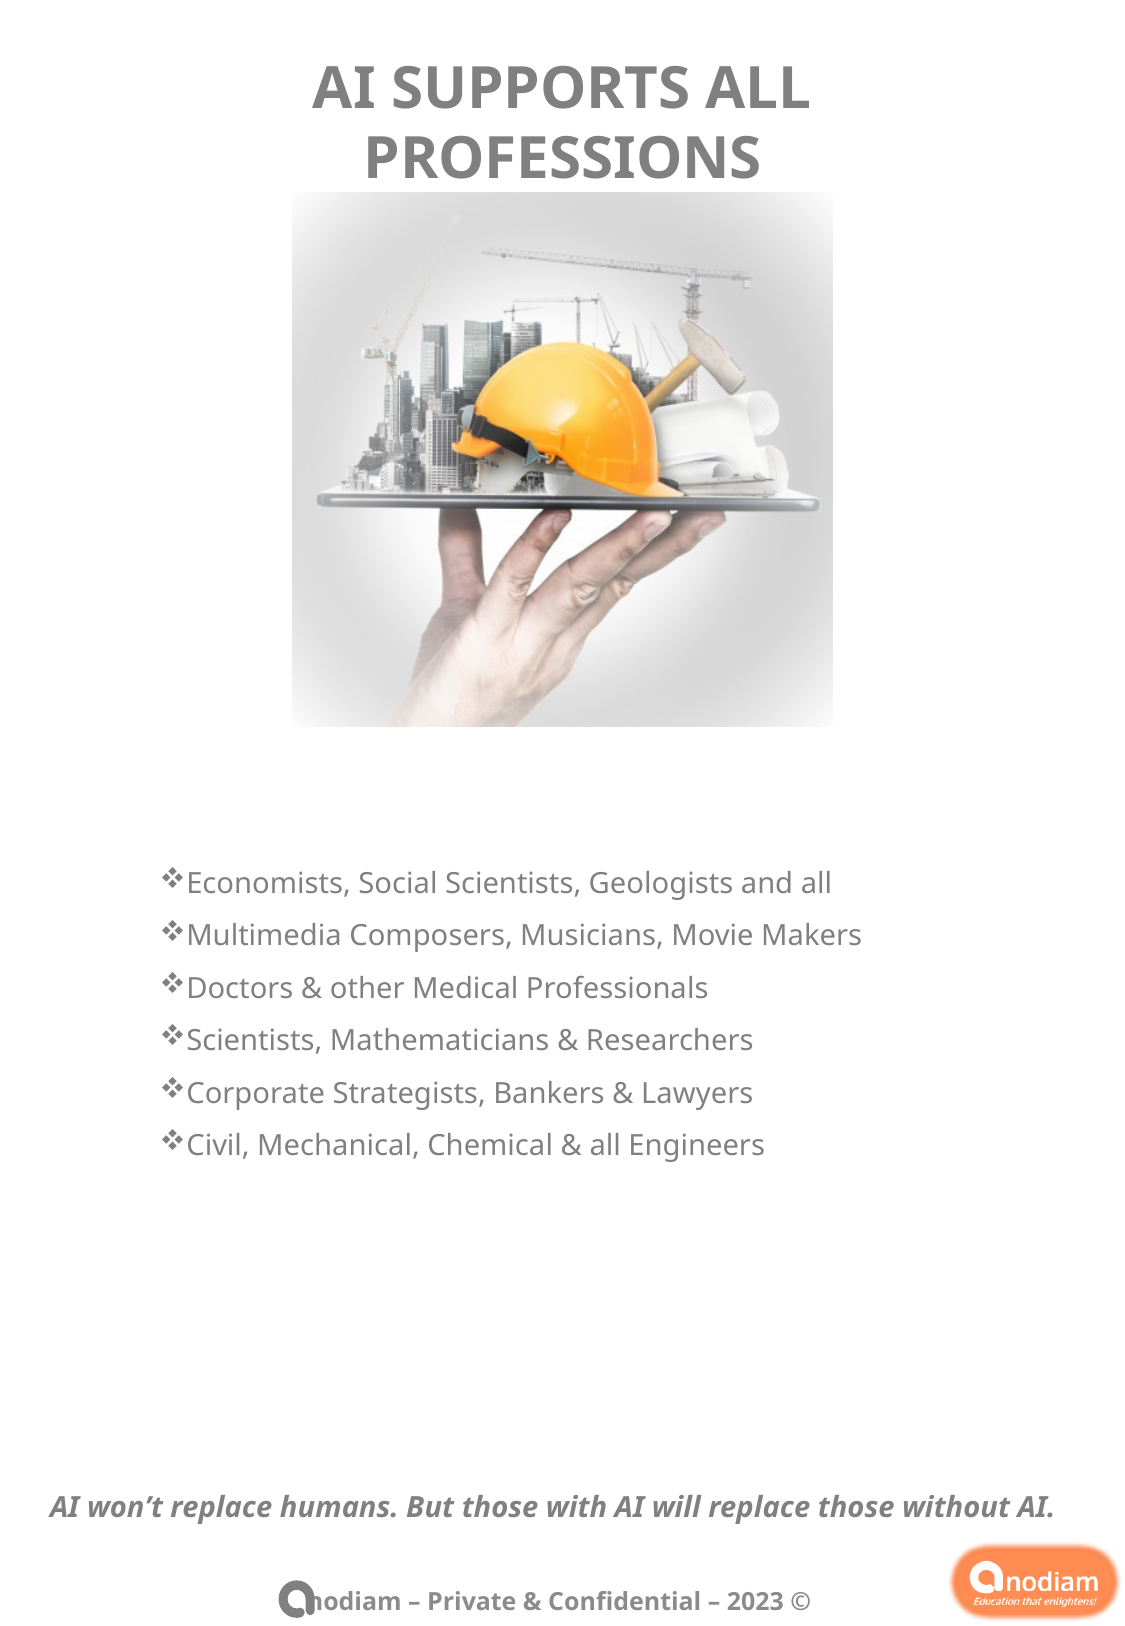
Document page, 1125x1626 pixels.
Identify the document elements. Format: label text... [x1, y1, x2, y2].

text_box Economists, Social Scientists, Geologists and all Multimedia Composers, Musicians, Movie Makers Doctors & other Medical Professionals Scientists, Mathematicians & Researchers Corporate Strategists, Bankers & Lawyers Civil, Mechanical, Chemical & all Engineers [144, 839, 981, 1169]
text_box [291, 192, 834, 732]
text_box AI Supports All Professions [156, 43, 969, 198]
text_box AI won’t replace humans. But those with AI will replace those without AI. [35, 1480, 1090, 1531]
text_box nodiam – Private & Confidential – 2023 © [288, 1575, 837, 1625]
picture [944, 1538, 1125, 1625]
text_box [277, 1579, 318, 1619]
